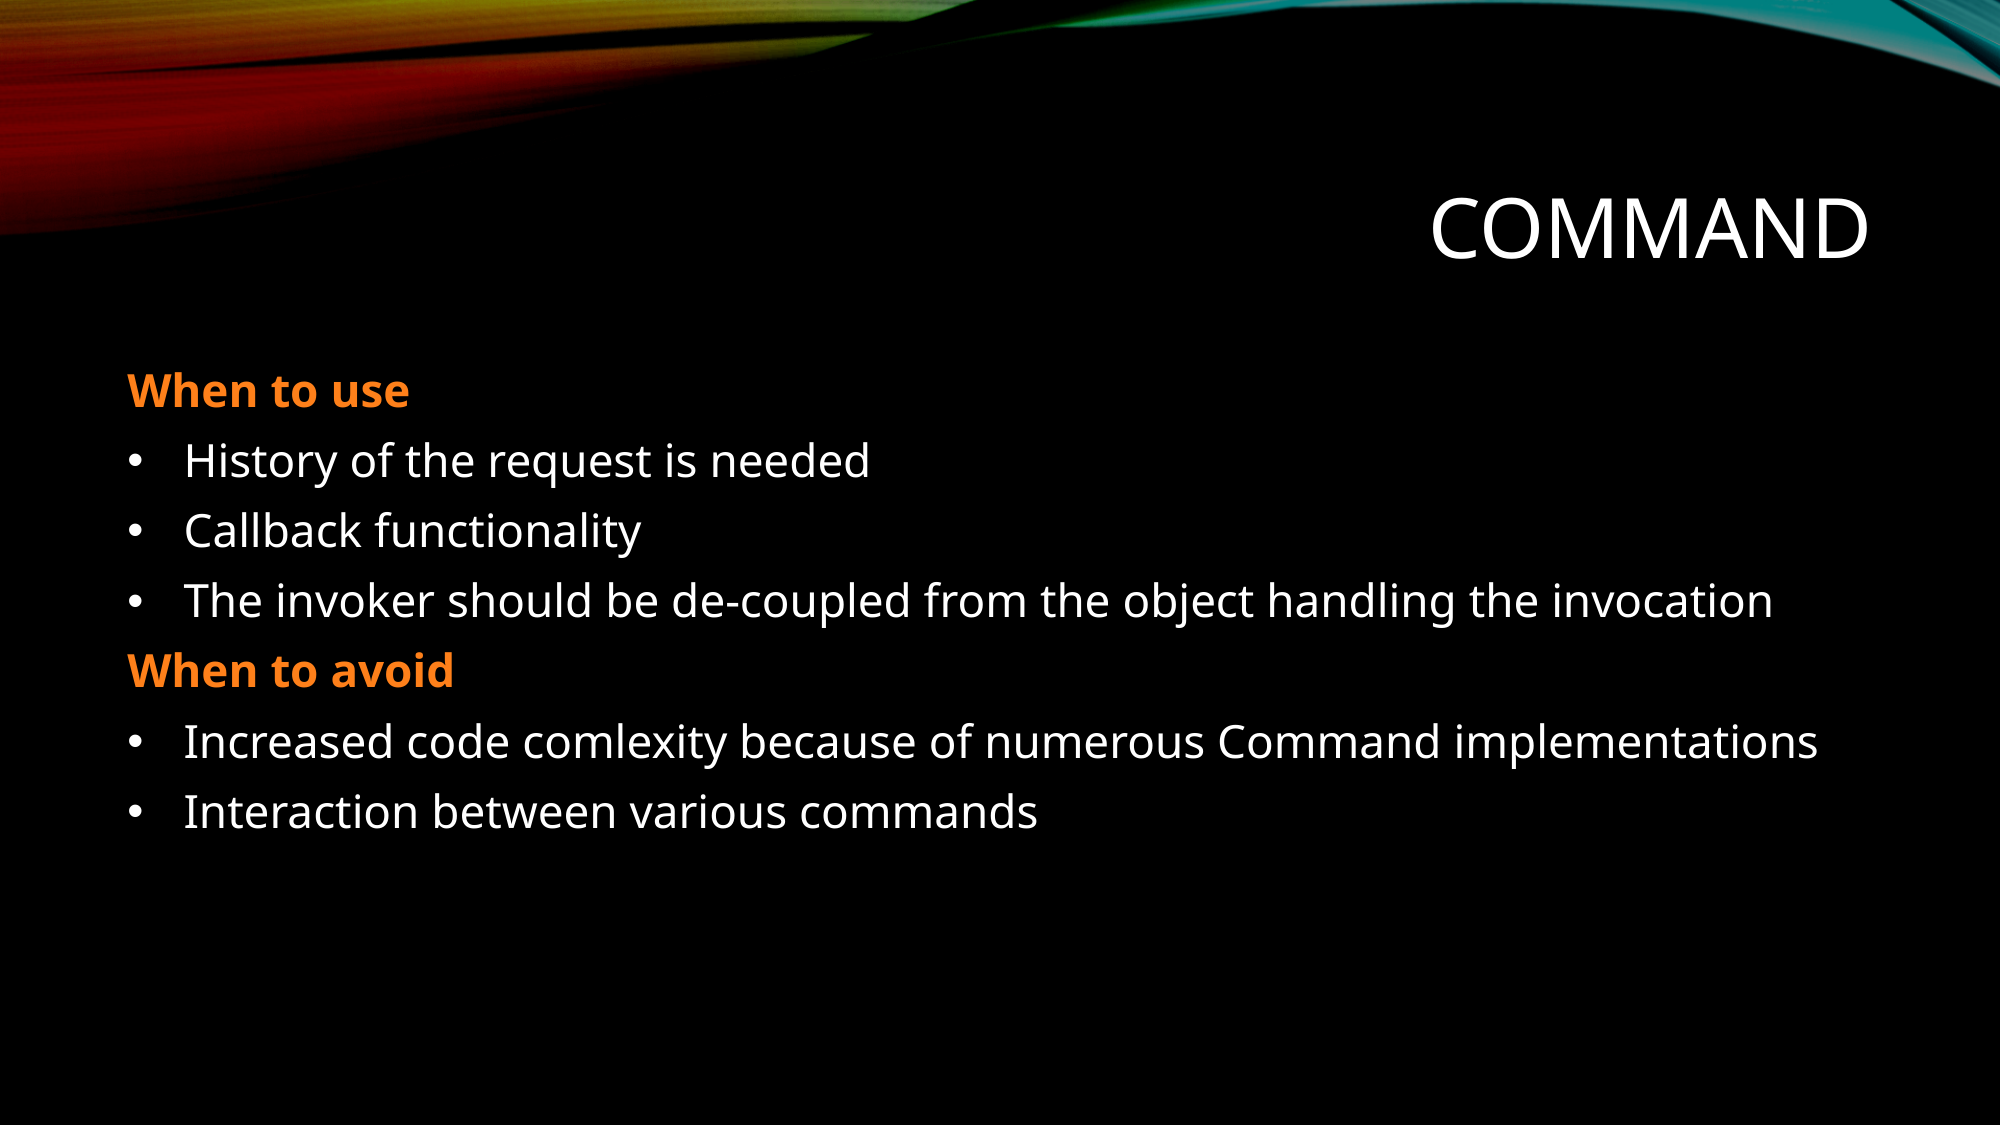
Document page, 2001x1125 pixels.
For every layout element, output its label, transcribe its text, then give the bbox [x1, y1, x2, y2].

list When to use History of the request is needed Callback functionality The invoker should be de-coupled from the object handling the invocation When to avoid Increased code comlexity because of numerous Command implementations Interaction between various commands [112, 359, 1888, 1020]
title COMMAND [474, 125, 1888, 338]
